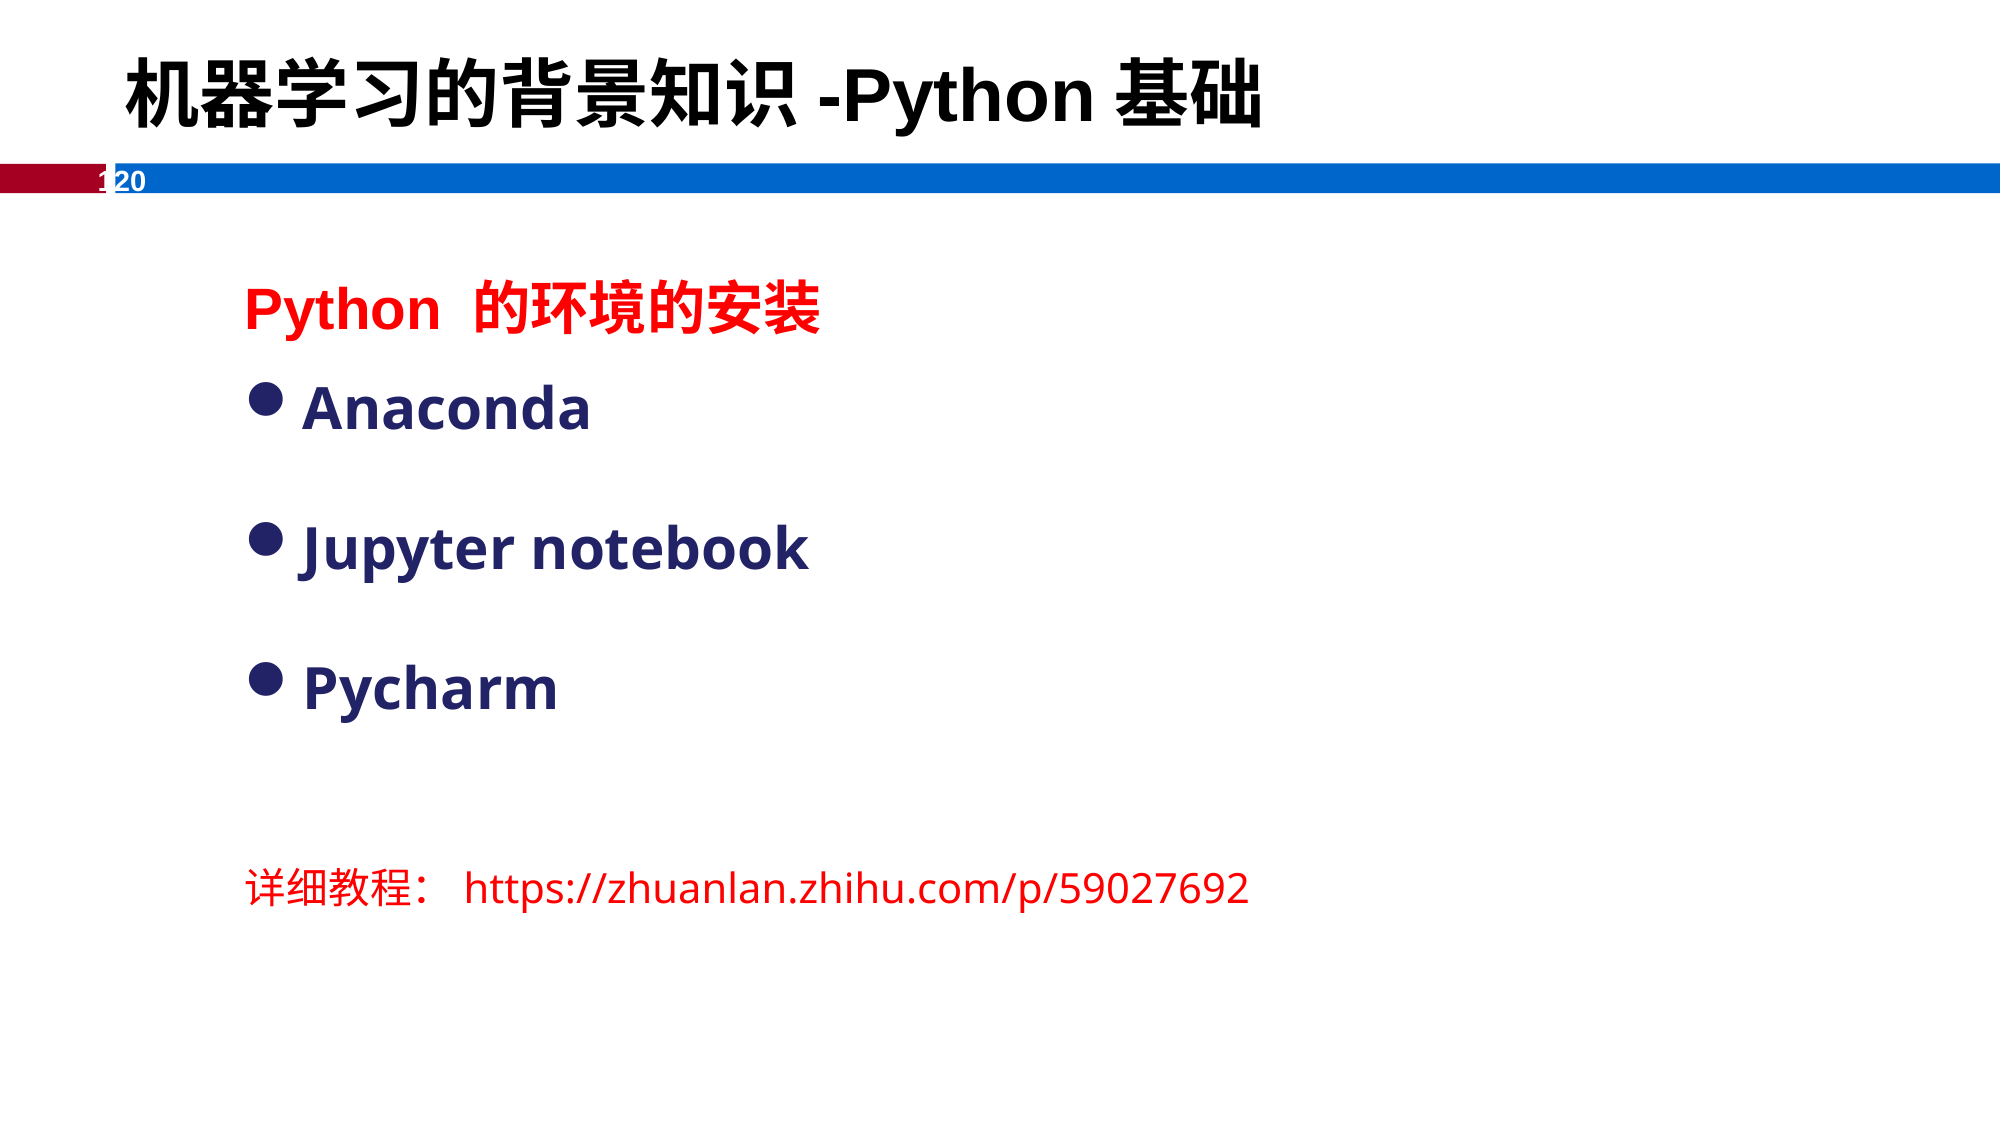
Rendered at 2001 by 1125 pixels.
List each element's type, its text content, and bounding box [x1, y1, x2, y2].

text_box Python 的环境的安装 [230, 229, 976, 349]
text_box Anaconda Jupyter notebook Pycharm 详细教程：https://zhuanlan.zhihu.com/p/59027692 [230, 364, 1511, 919]
text_box 机器学习的背景知识-Python基础 [109, 38, 2000, 150]
